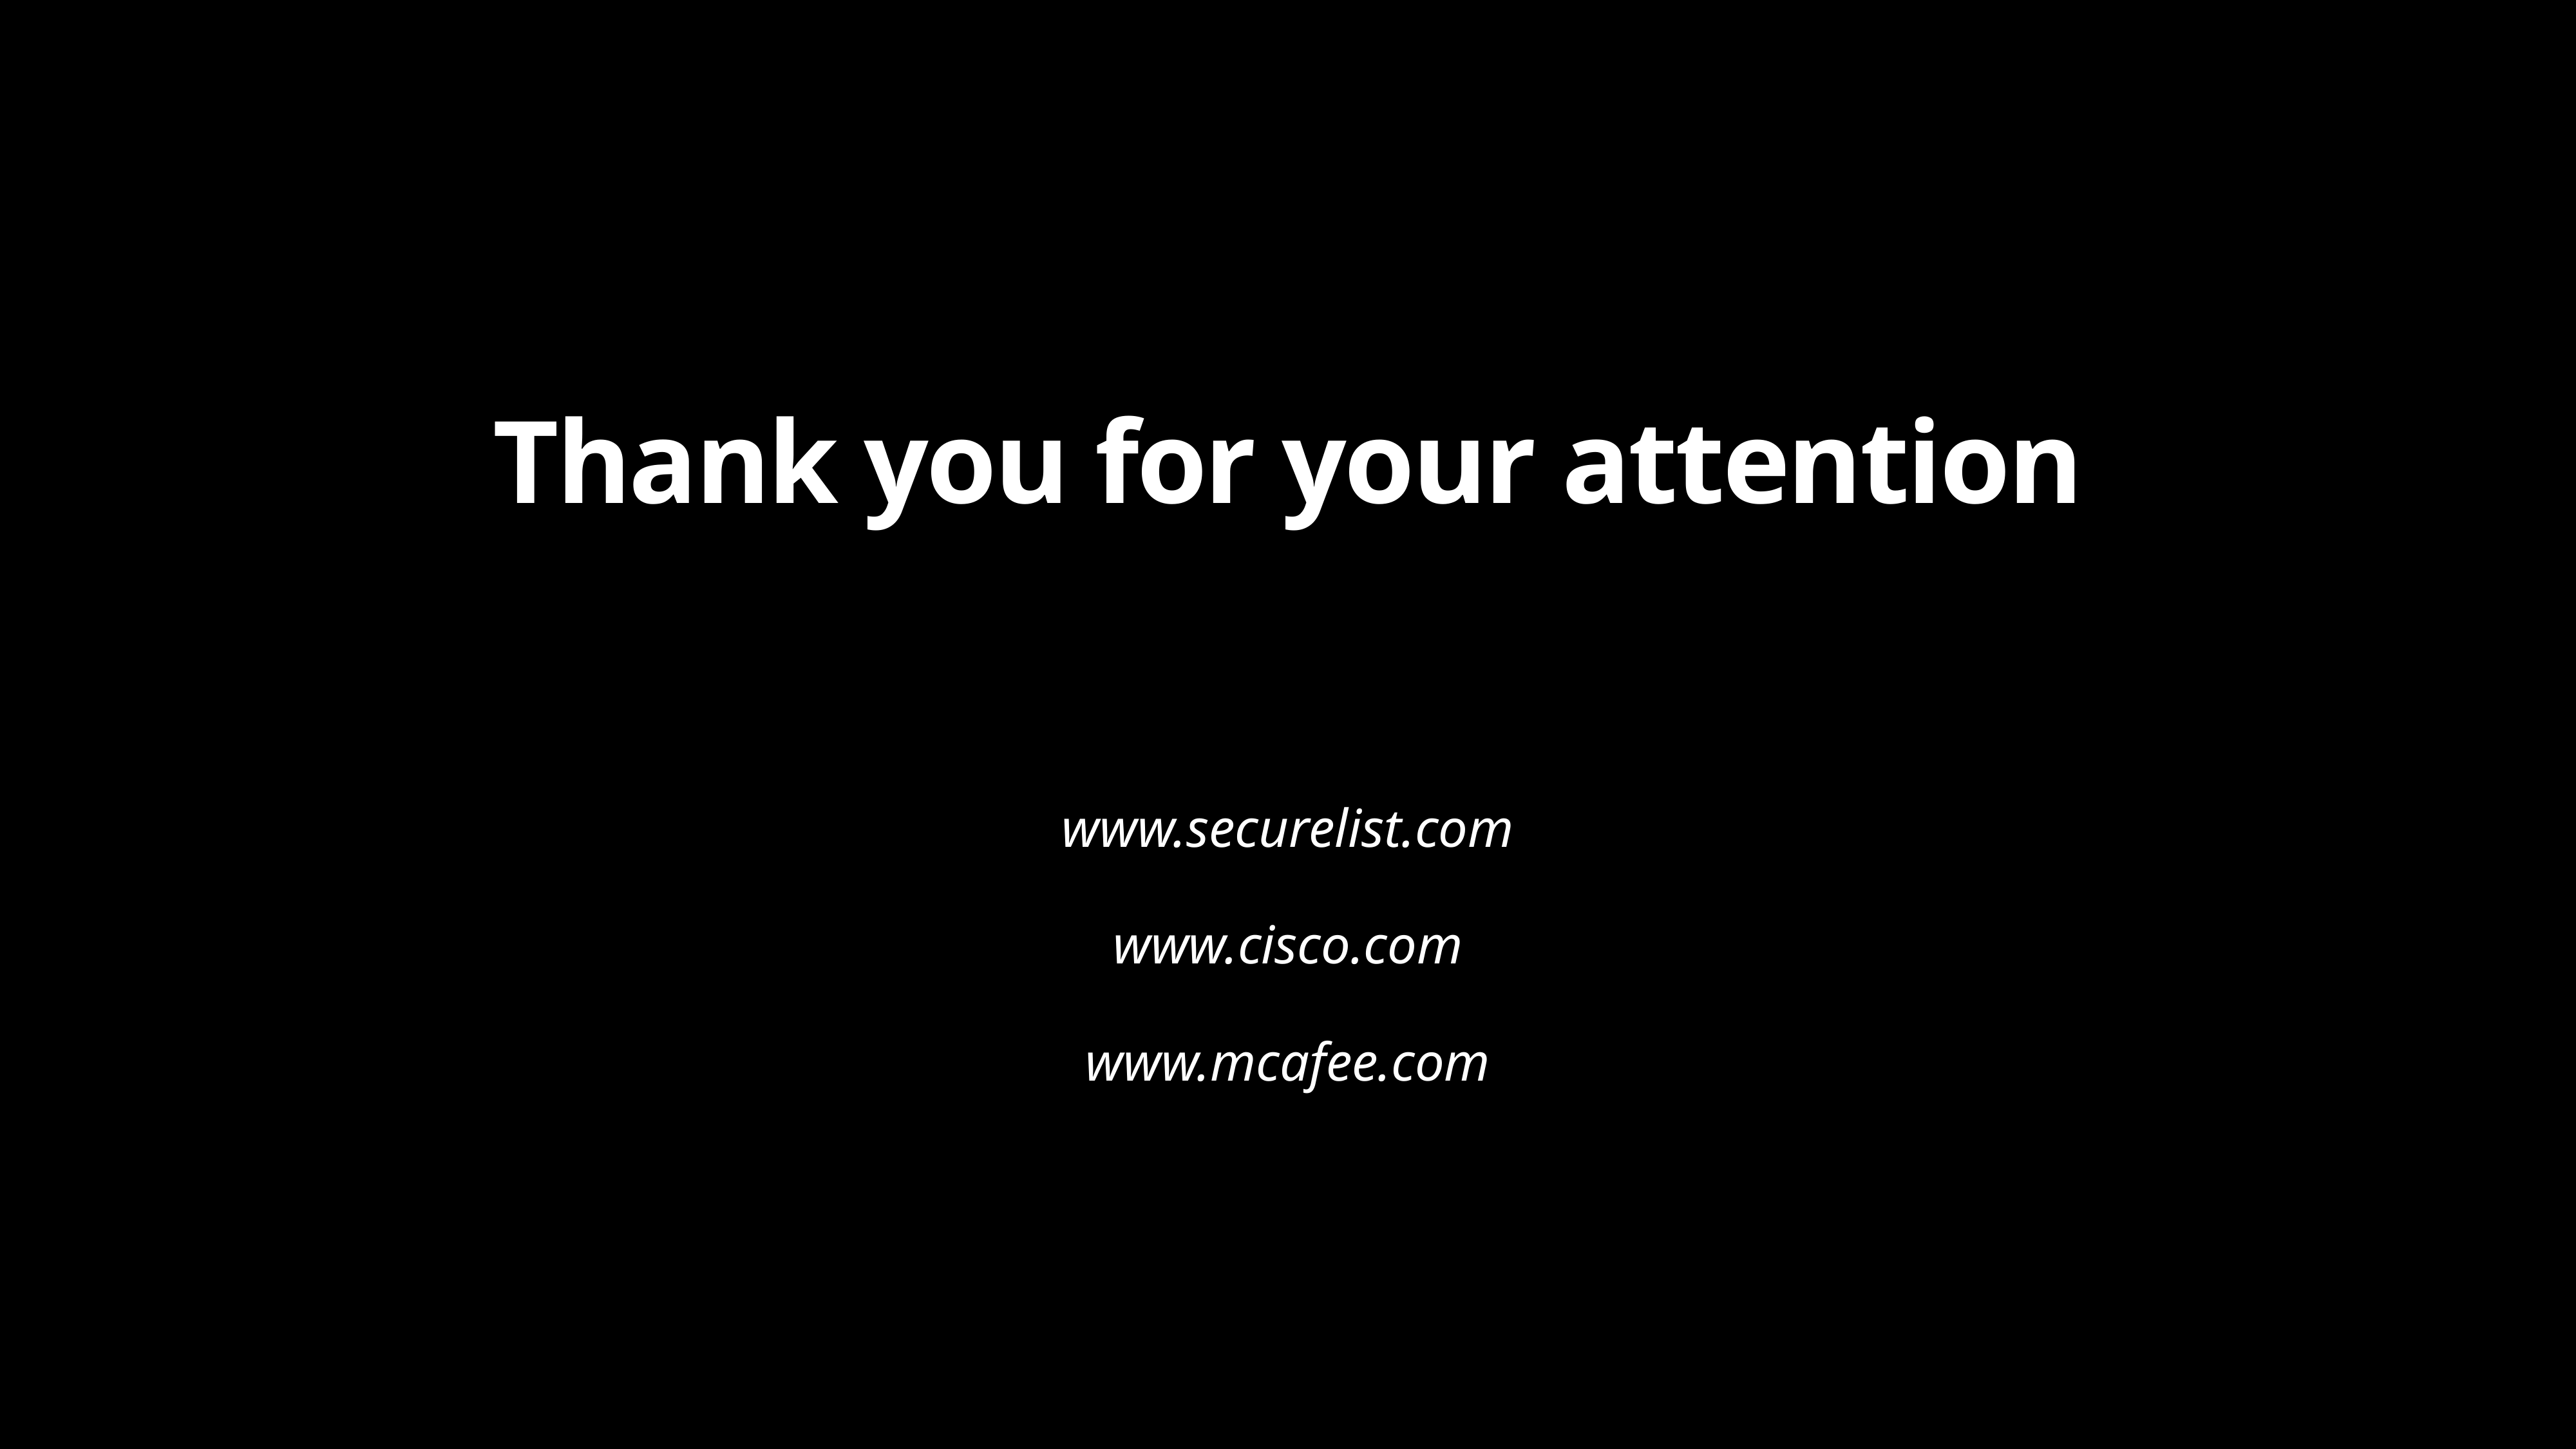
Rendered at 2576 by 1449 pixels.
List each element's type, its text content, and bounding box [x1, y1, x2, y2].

title Thank you for your attention [127, 410, 2449, 562]
list www.securelist.com www.cisco.com www.mcafee.com [127, 796, 2449, 1321]
